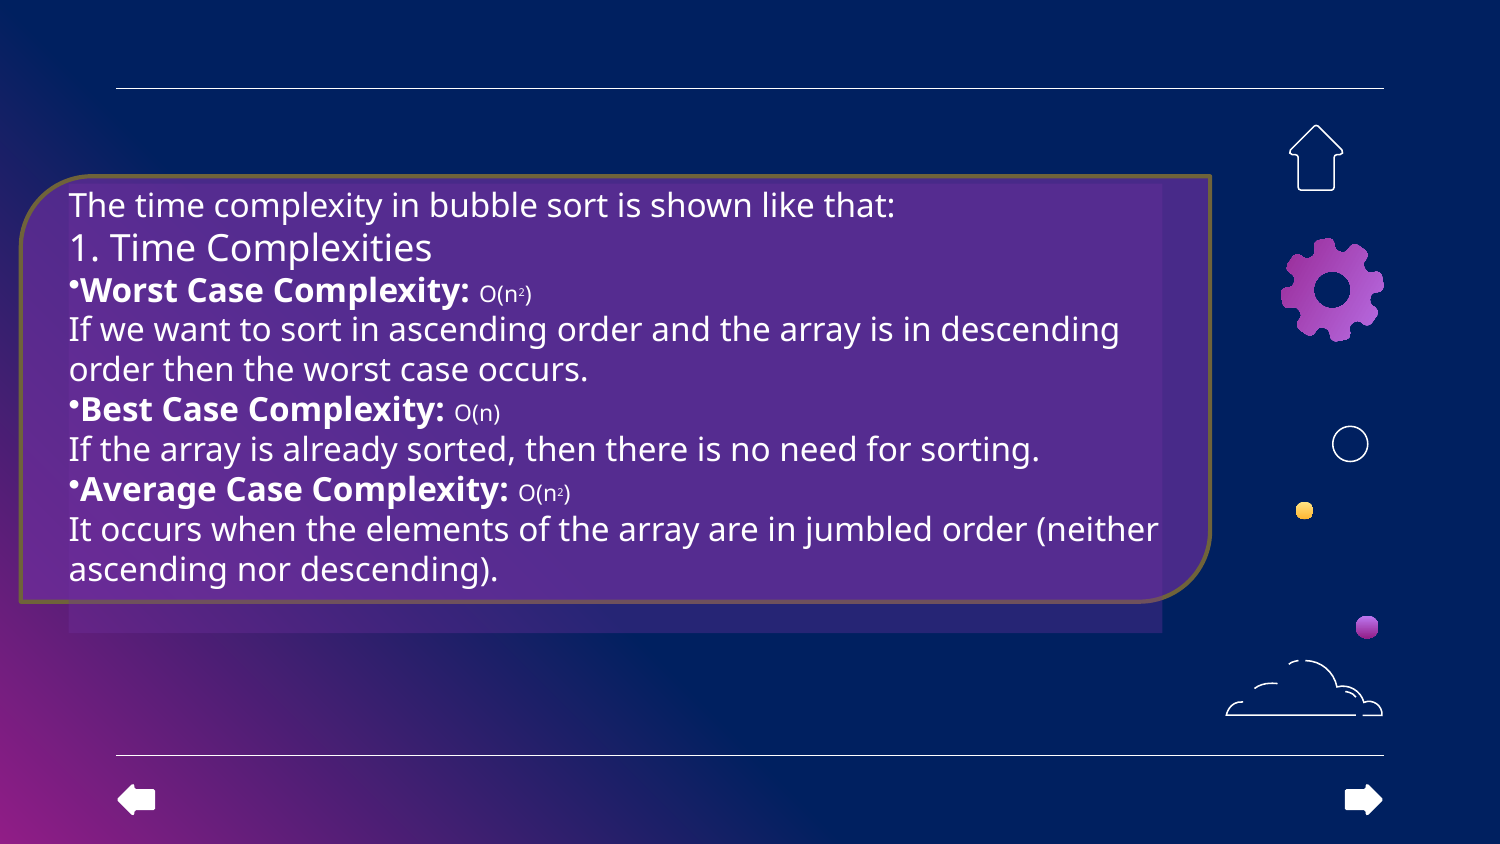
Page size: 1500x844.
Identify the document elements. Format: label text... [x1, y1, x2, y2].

text_box [18, 174, 1213, 604]
text_box [1355, 615, 1379, 639]
text_box [1289, 125, 1343, 191]
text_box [1226, 660, 1384, 716]
text_box [1281, 238, 1384, 342]
text_box [1295, 501, 1314, 520]
text_box [117, 784, 156, 816]
text_box [1344, 784, 1383, 816]
text_box The time complexity in bubble sort is shown like that: 1. Time Complexities Worst Case Complexity: O(n2) If we want to sort in ascending order and the array is in descending order then the worst case occurs. Best Case Complexity: O(n) If the array is already sorted, then there is no need for sorting. Average Case Complexity: O(n2) It occurs when the elements of the array are in jumbled order (neither ascending nor descending). [68, 183, 1163, 634]
